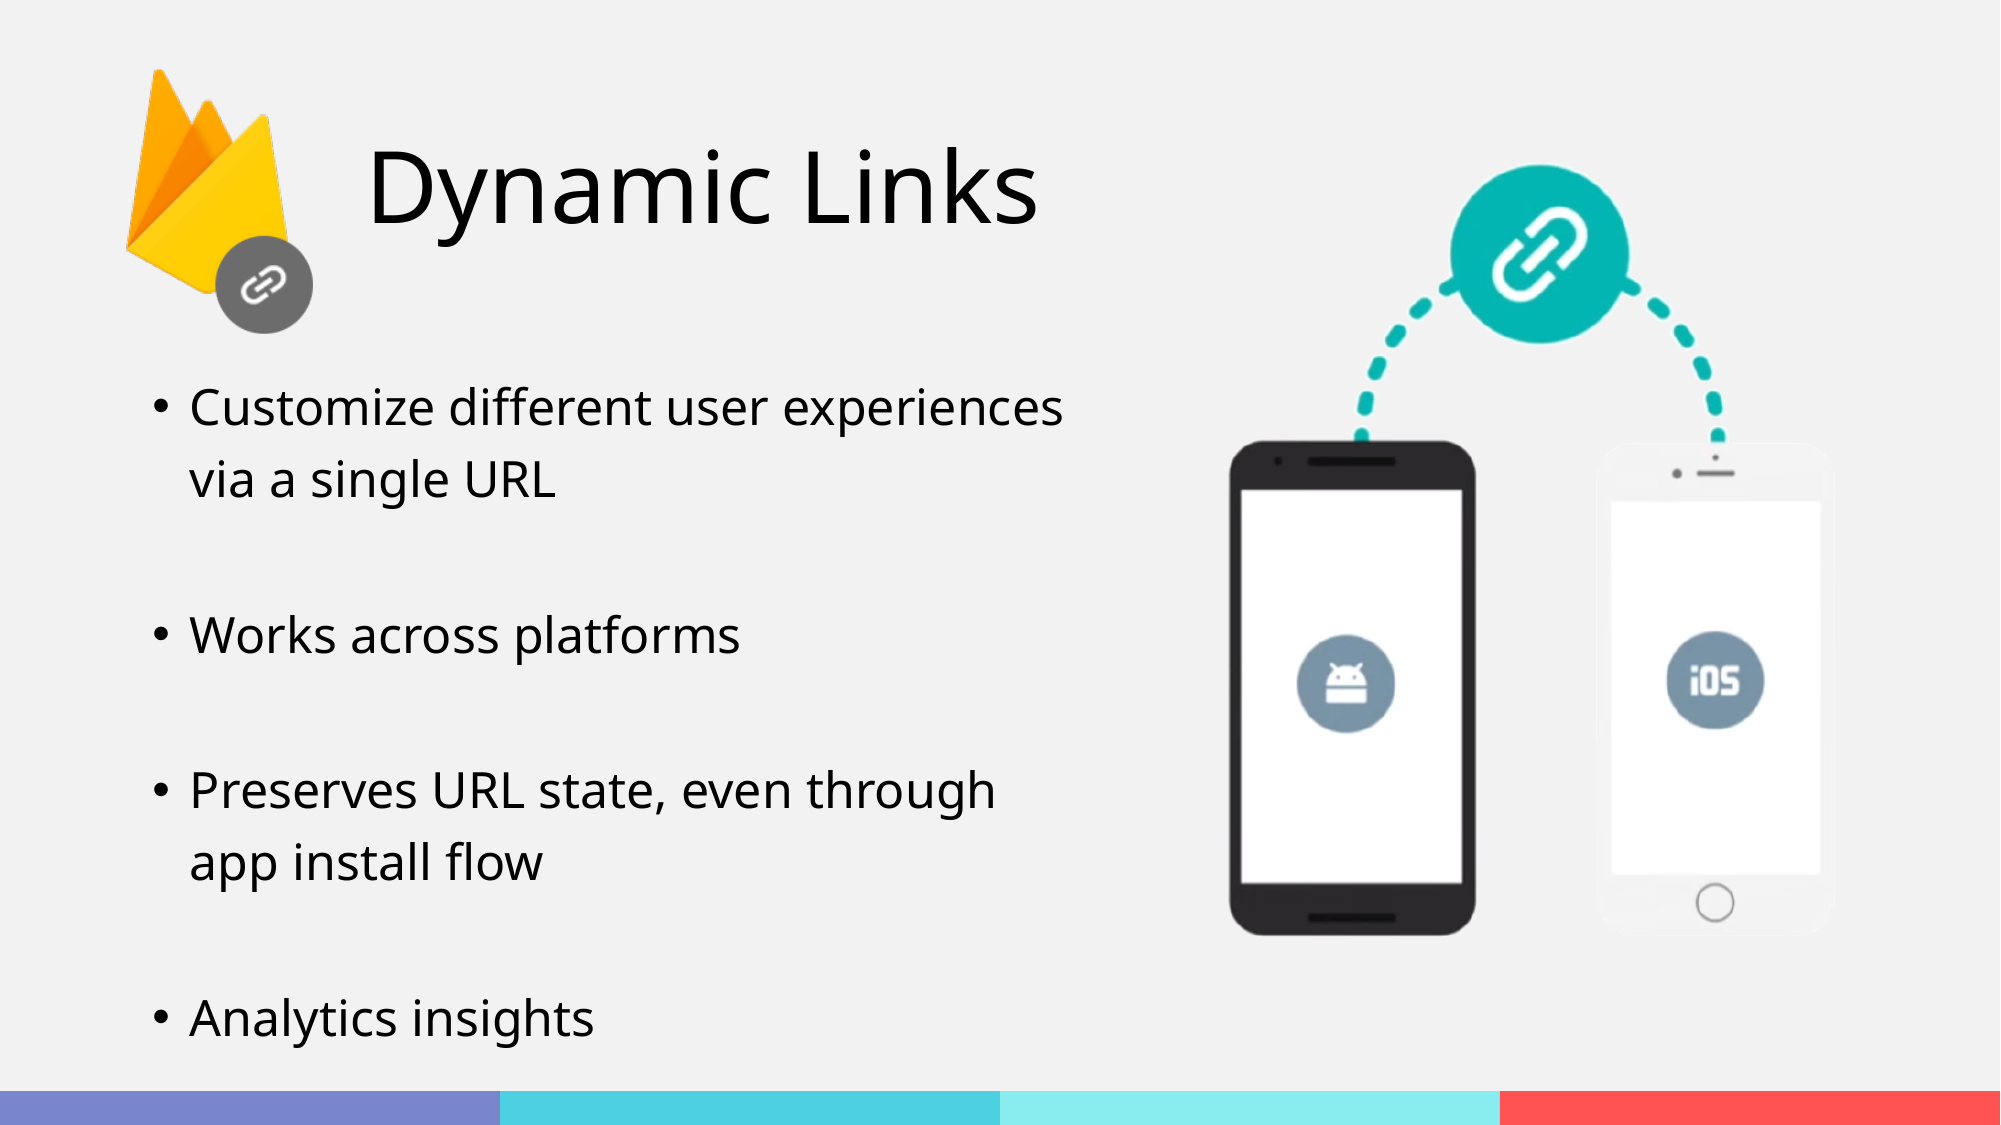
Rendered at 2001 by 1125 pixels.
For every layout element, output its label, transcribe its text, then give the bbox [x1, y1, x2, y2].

picture [81, 59, 350, 357]
list Customize different user experiences via a single URL Works across platforms Preserves URL state, even through app install flow Analytics insights [137, 356, 1863, 1014]
picture [1199, 130, 1863, 957]
picture [0, 1091, 2000, 1125]
title Dynamic Links [350, 82, 1863, 300]
